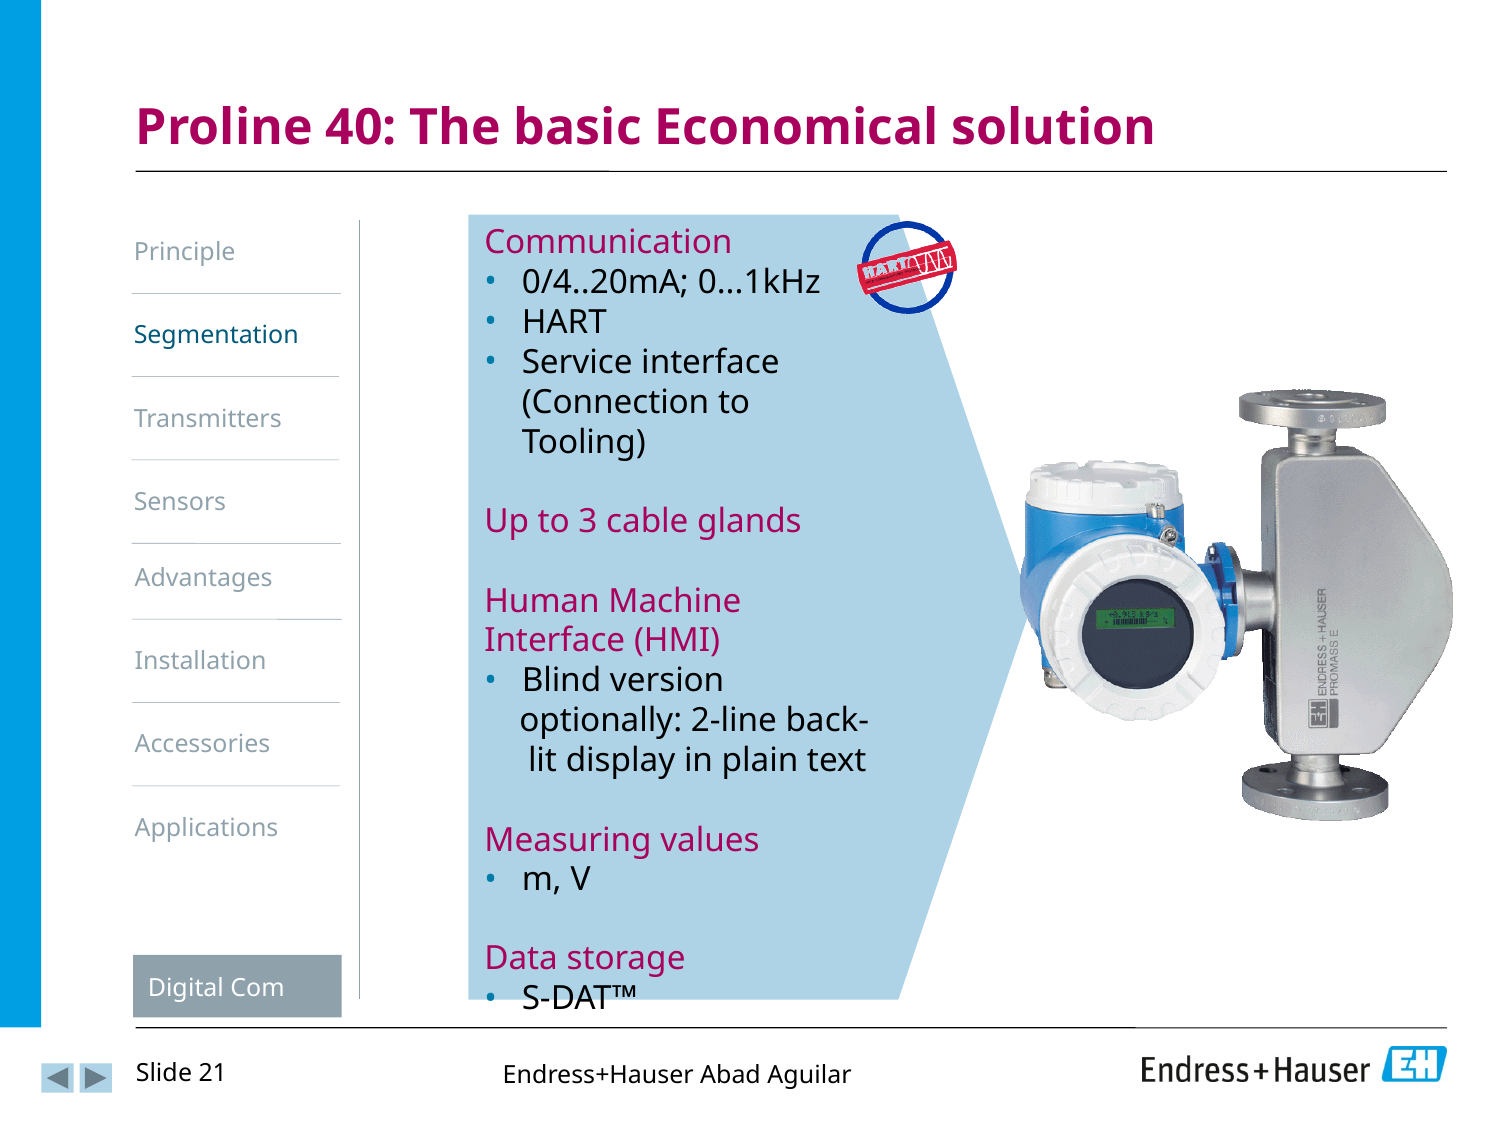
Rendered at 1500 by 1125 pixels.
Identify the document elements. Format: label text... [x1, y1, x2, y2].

text_box Communication 0/4..20mA; 0...1kHz HART Service interface (Connection to Tooling) Up to 3 cable glands Human Machine Interface (HMI) Blind version optionally: 2-line back- lit display in plain text Measuring values m, V Data storage S-DAT™ [469, 213, 891, 1024]
picture [1438, 1055, 1447, 1082]
text_box [891, 324, 1015, 1000]
picture [1392, 1050, 1437, 1078]
text_box Principle [133, 219, 343, 282]
text_box Digital Com [133, 954, 342, 1018]
text_box Accessories [134, 712, 343, 775]
picture [1020, 389, 1453, 822]
picture [856, 221, 958, 315]
picture [1142, 1046, 1391, 1082]
text_box [891, 214, 901, 220]
slide_number Slide 21 [135, 1058, 230, 1089]
text_box Segmentation [133, 302, 343, 366]
footer Endress+Hauser Abad Aguilar [502, 1058, 968, 1089]
text_box Transmitters [133, 386, 343, 449]
text_box Installation [134, 628, 343, 692]
text_box Advantages [134, 545, 343, 608]
title Proline 40: The basic Economical solution [135, 101, 1448, 162]
text_box Sensors [133, 469, 343, 532]
text_box Applications [134, 795, 343, 858]
